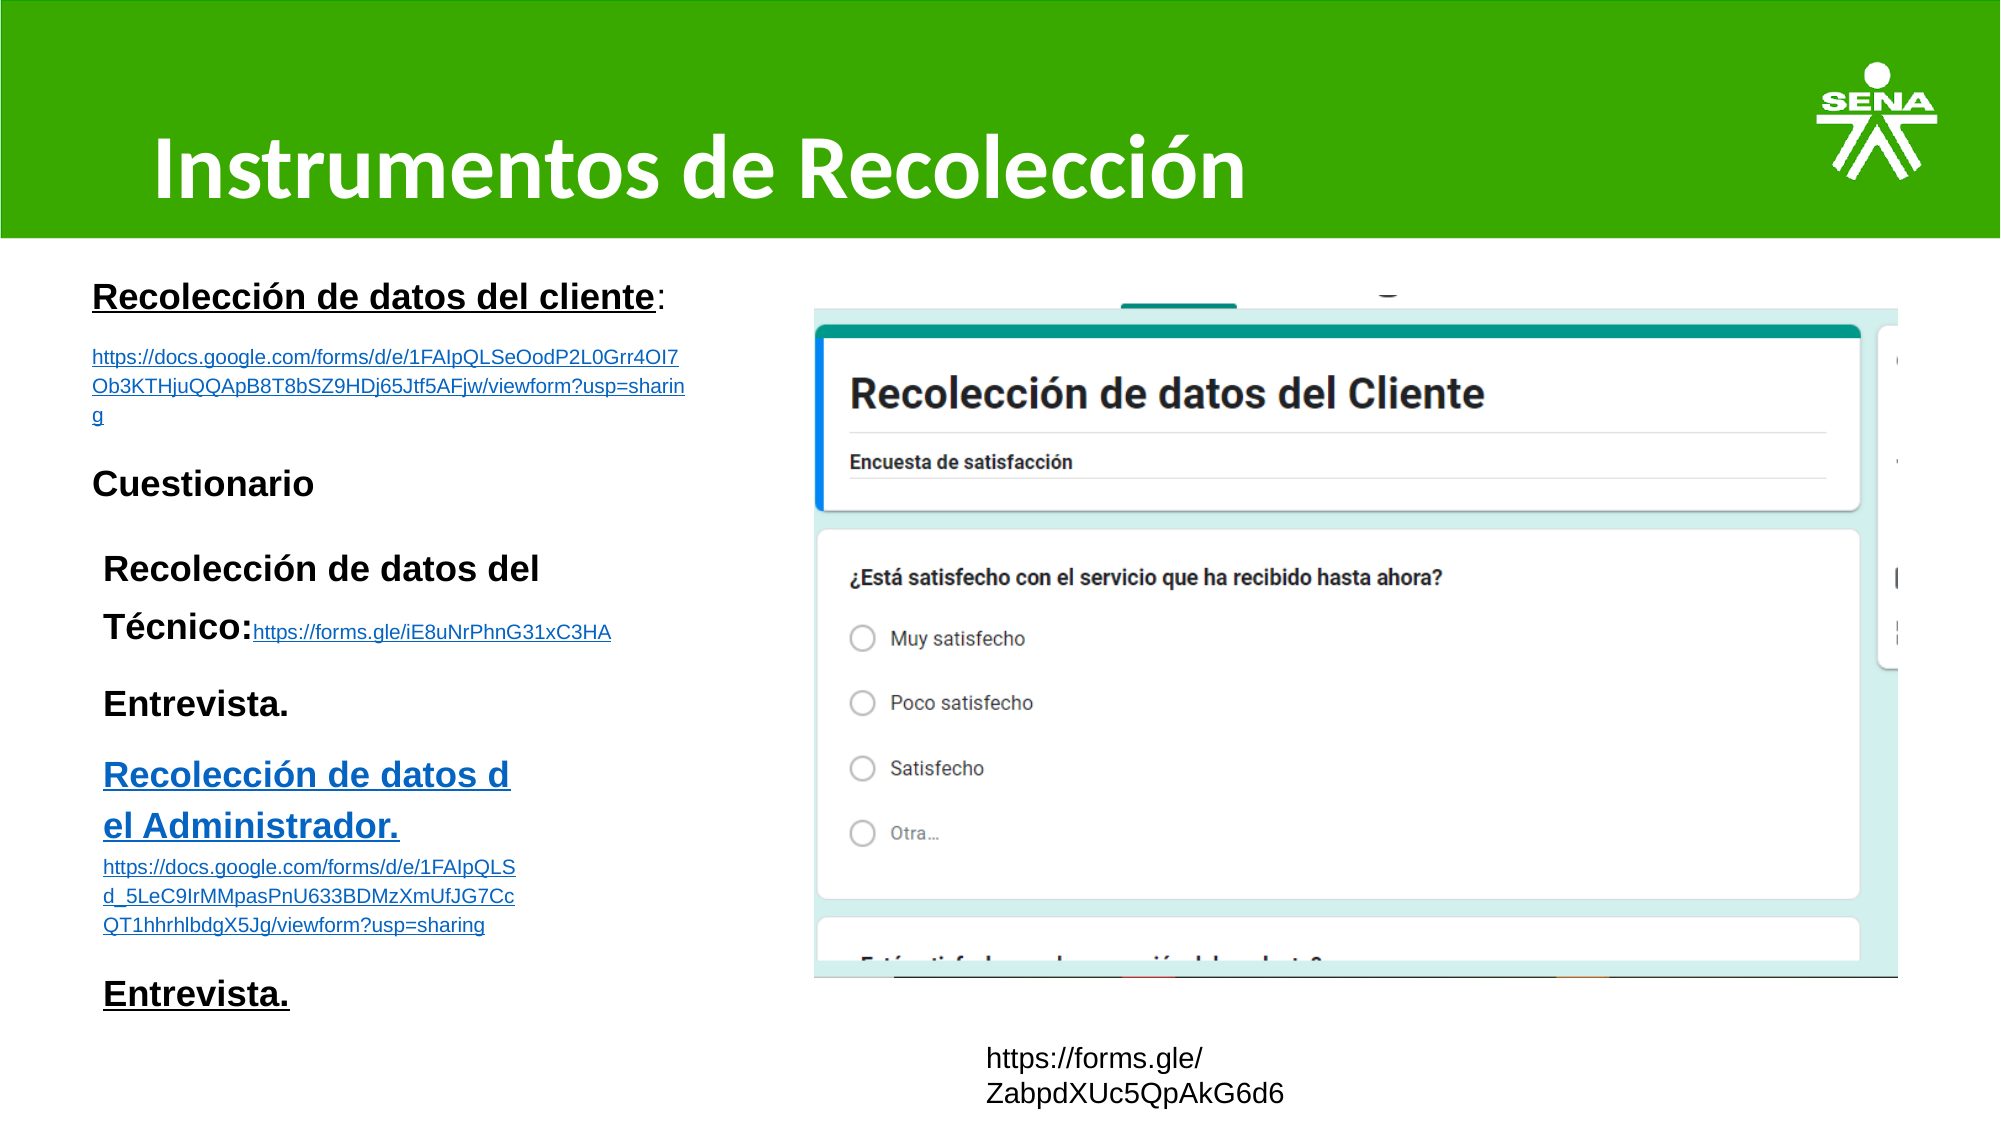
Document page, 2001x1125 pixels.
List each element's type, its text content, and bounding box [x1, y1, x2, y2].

picture [0, 0, 2001, 1125]
text_box Recolección de datos del Administrador.https://docs.google.com/forms/d/e/1FAIpQLSd_5LeC9IrMMpasPnU633BDMzXmUfJG7CcQT1hhrhlbdgX5Jg/viewform?usp=sharing Entrevista. [69, 721, 562, 920]
title Instrumentos de Recolección [137, 59, 1863, 278]
text_box [69, 914, 704, 989]
text_box https://forms.gle/ZabpdXUc5QpAkG6d6 [971, 1023, 1464, 1124]
text_box Recolección de datos del Técnico:https://forms.gle/iE8uNrPhnG31xC3HA Entrevista. [69, 515, 679, 739]
text_box Recolección de datos del cliente: https://docs.google.com/forms/d/e/1FAIpQLSeOodP2L0Grr4OI7Ob3KTHjuQQApB8T8bSZ9HDj65Jtf5AFjw/viewform?usp=sharing Cuestionario [58, 243, 731, 461]
